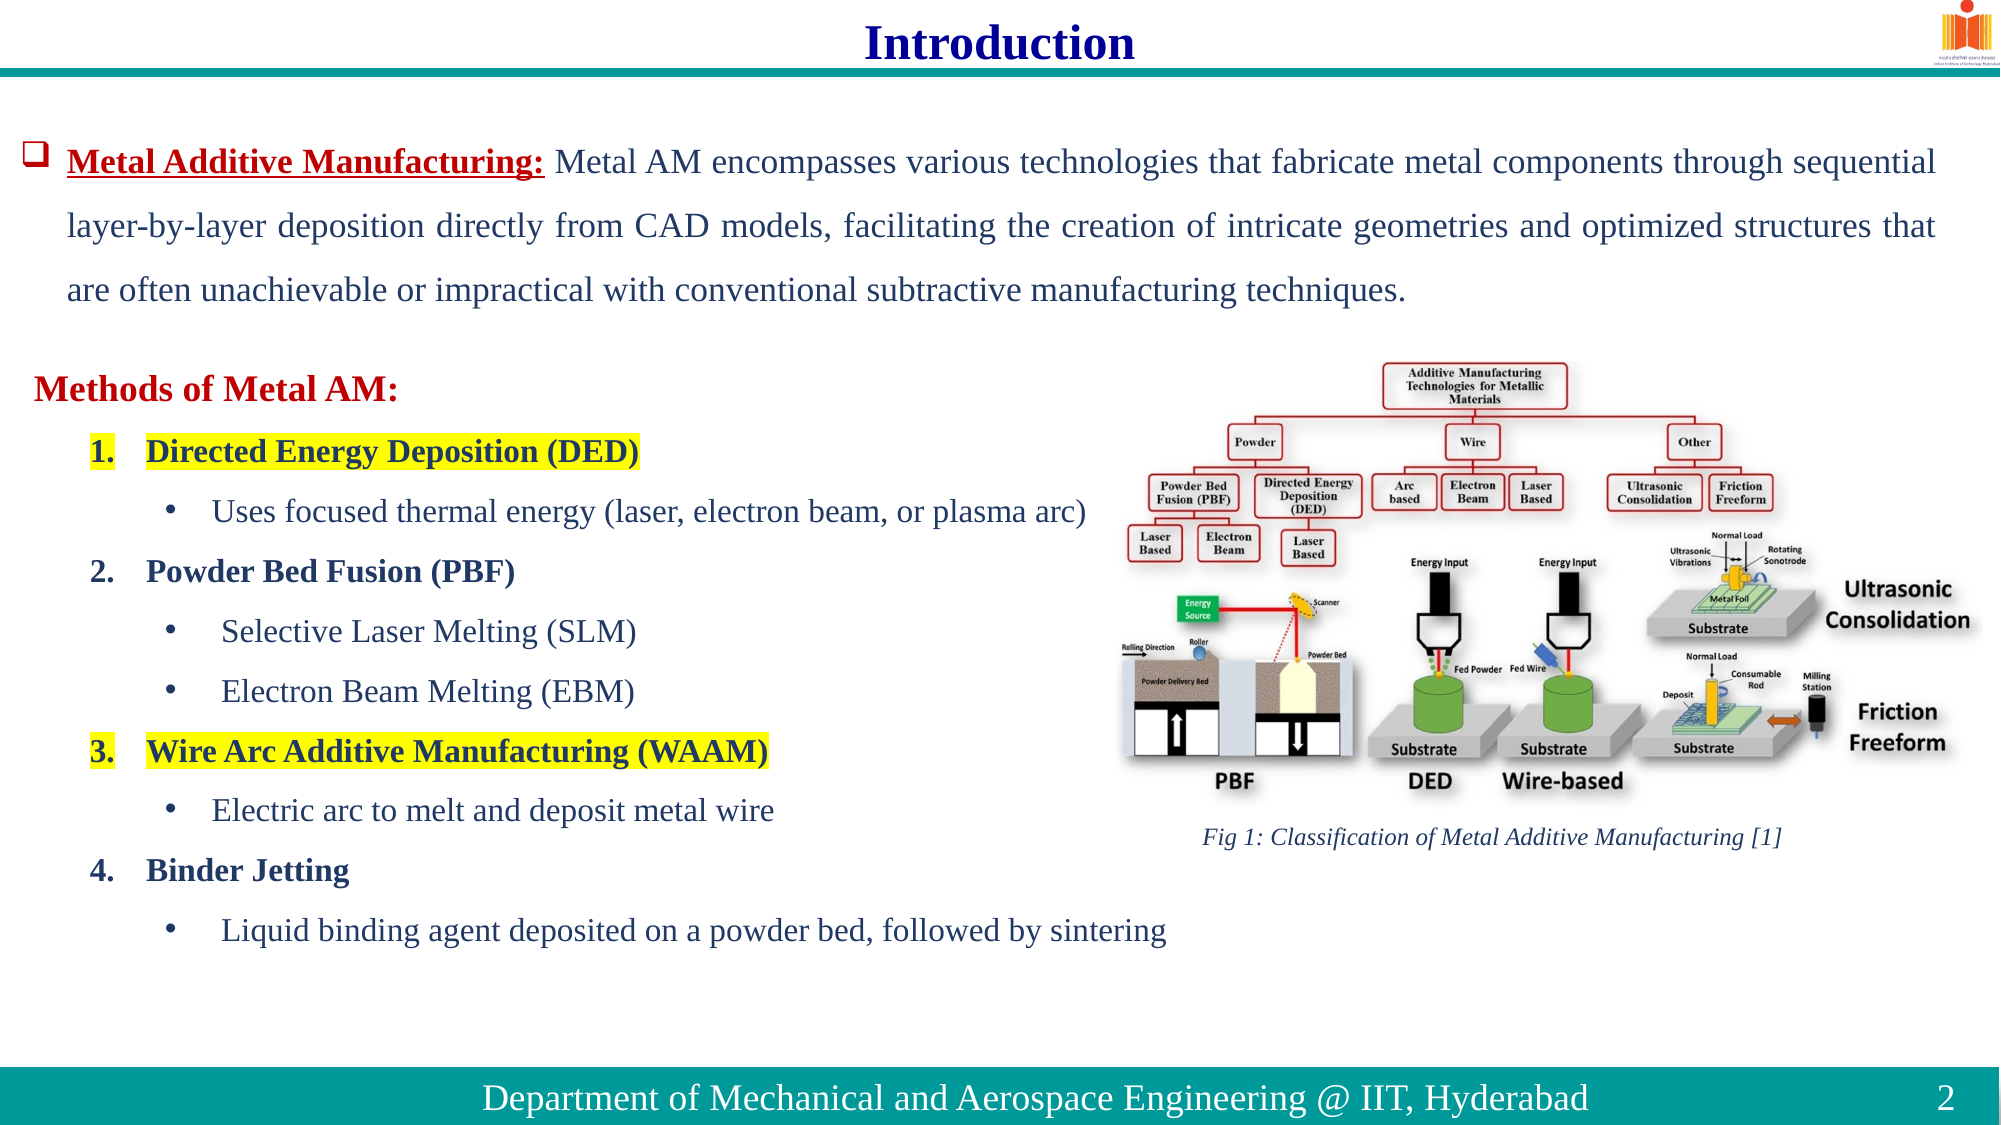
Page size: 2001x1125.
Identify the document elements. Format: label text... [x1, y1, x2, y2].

text_box Metal Additive Manufacturing: Metal AM encompasses various technologies that fabricate metal components through sequential layer-by-layer deposition directly from CAD models, facilitating the creation of intricate geometries and optimized structures that are often unachievable or impractical with conventional subtractive manufacturing techniques. [5, 109, 1952, 316]
text_box Introduction [0, 2, 2000, 77]
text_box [0, 334, 2000, 956]
slide_number 2 [1893, 1065, 1999, 1125]
